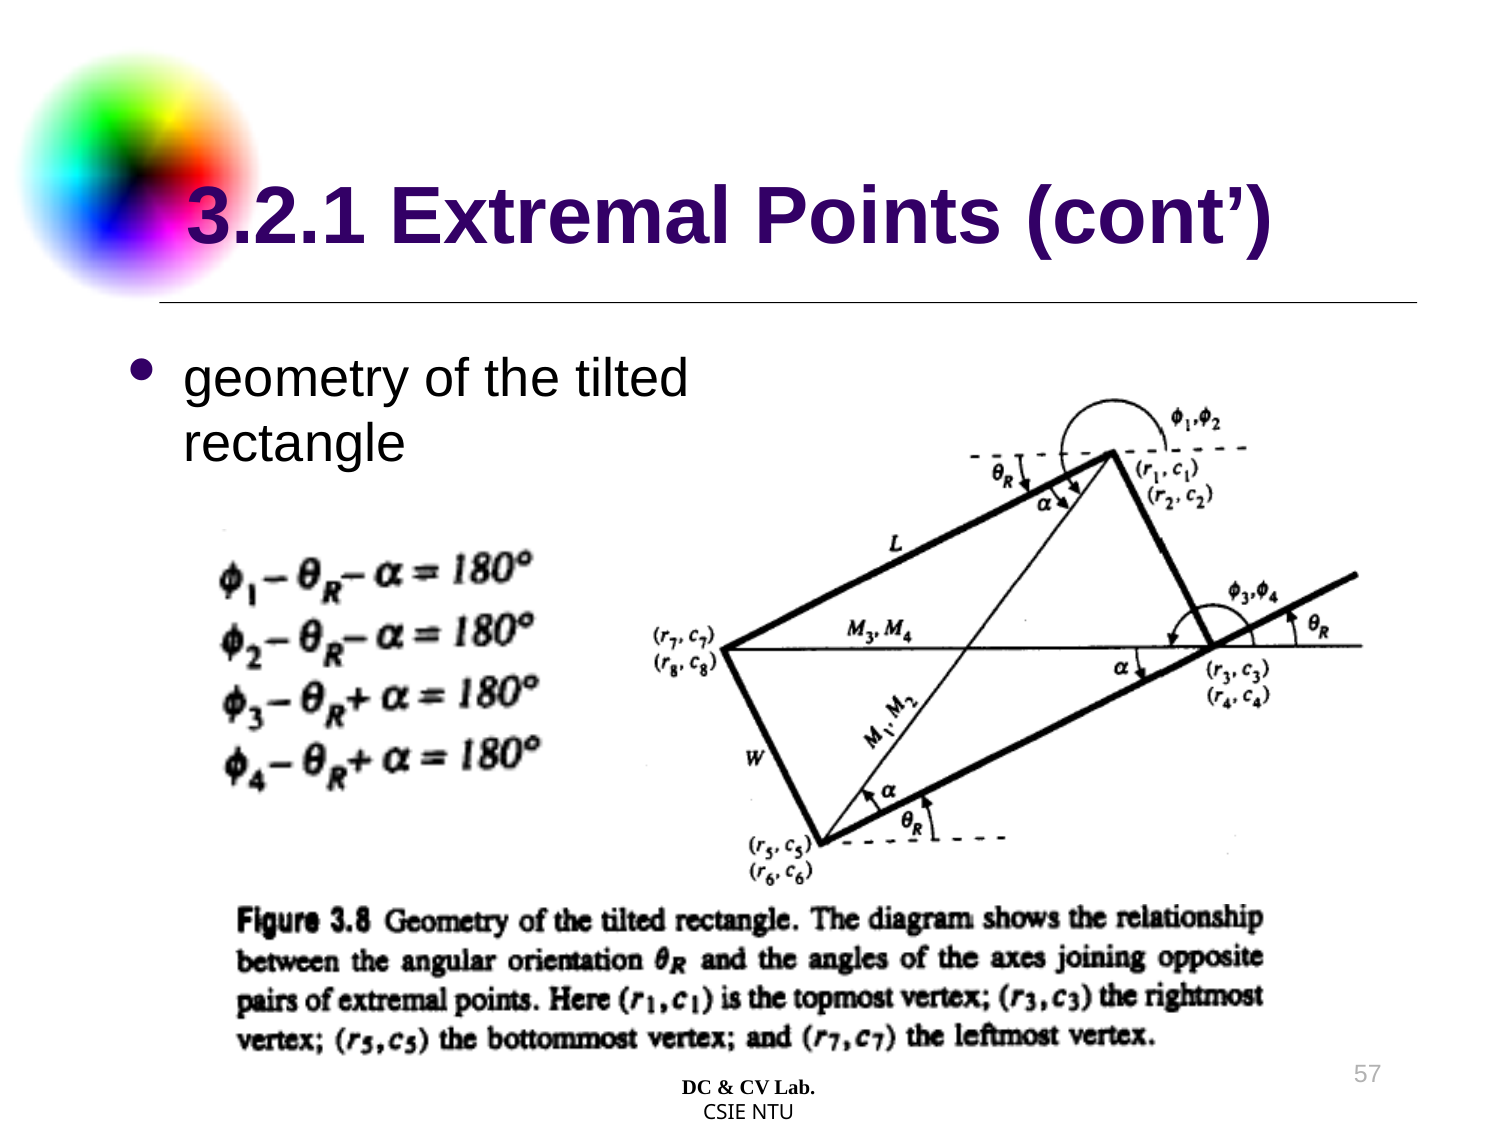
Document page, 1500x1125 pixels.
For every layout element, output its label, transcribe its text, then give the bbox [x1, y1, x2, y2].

footer DC & CV Lab. CSIE NTU [511, 1066, 987, 1125]
title 3.2.1 Extremal Points (cont’) [171, 54, 1500, 268]
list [200, 529, 555, 805]
slide_number 57 [1059, 1042, 1397, 1103]
picture [0, 42, 272, 318]
picture [230, 904, 1270, 1060]
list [631, 397, 1365, 889]
list geometry of the tilted rectangle [112, 334, 775, 1059]
